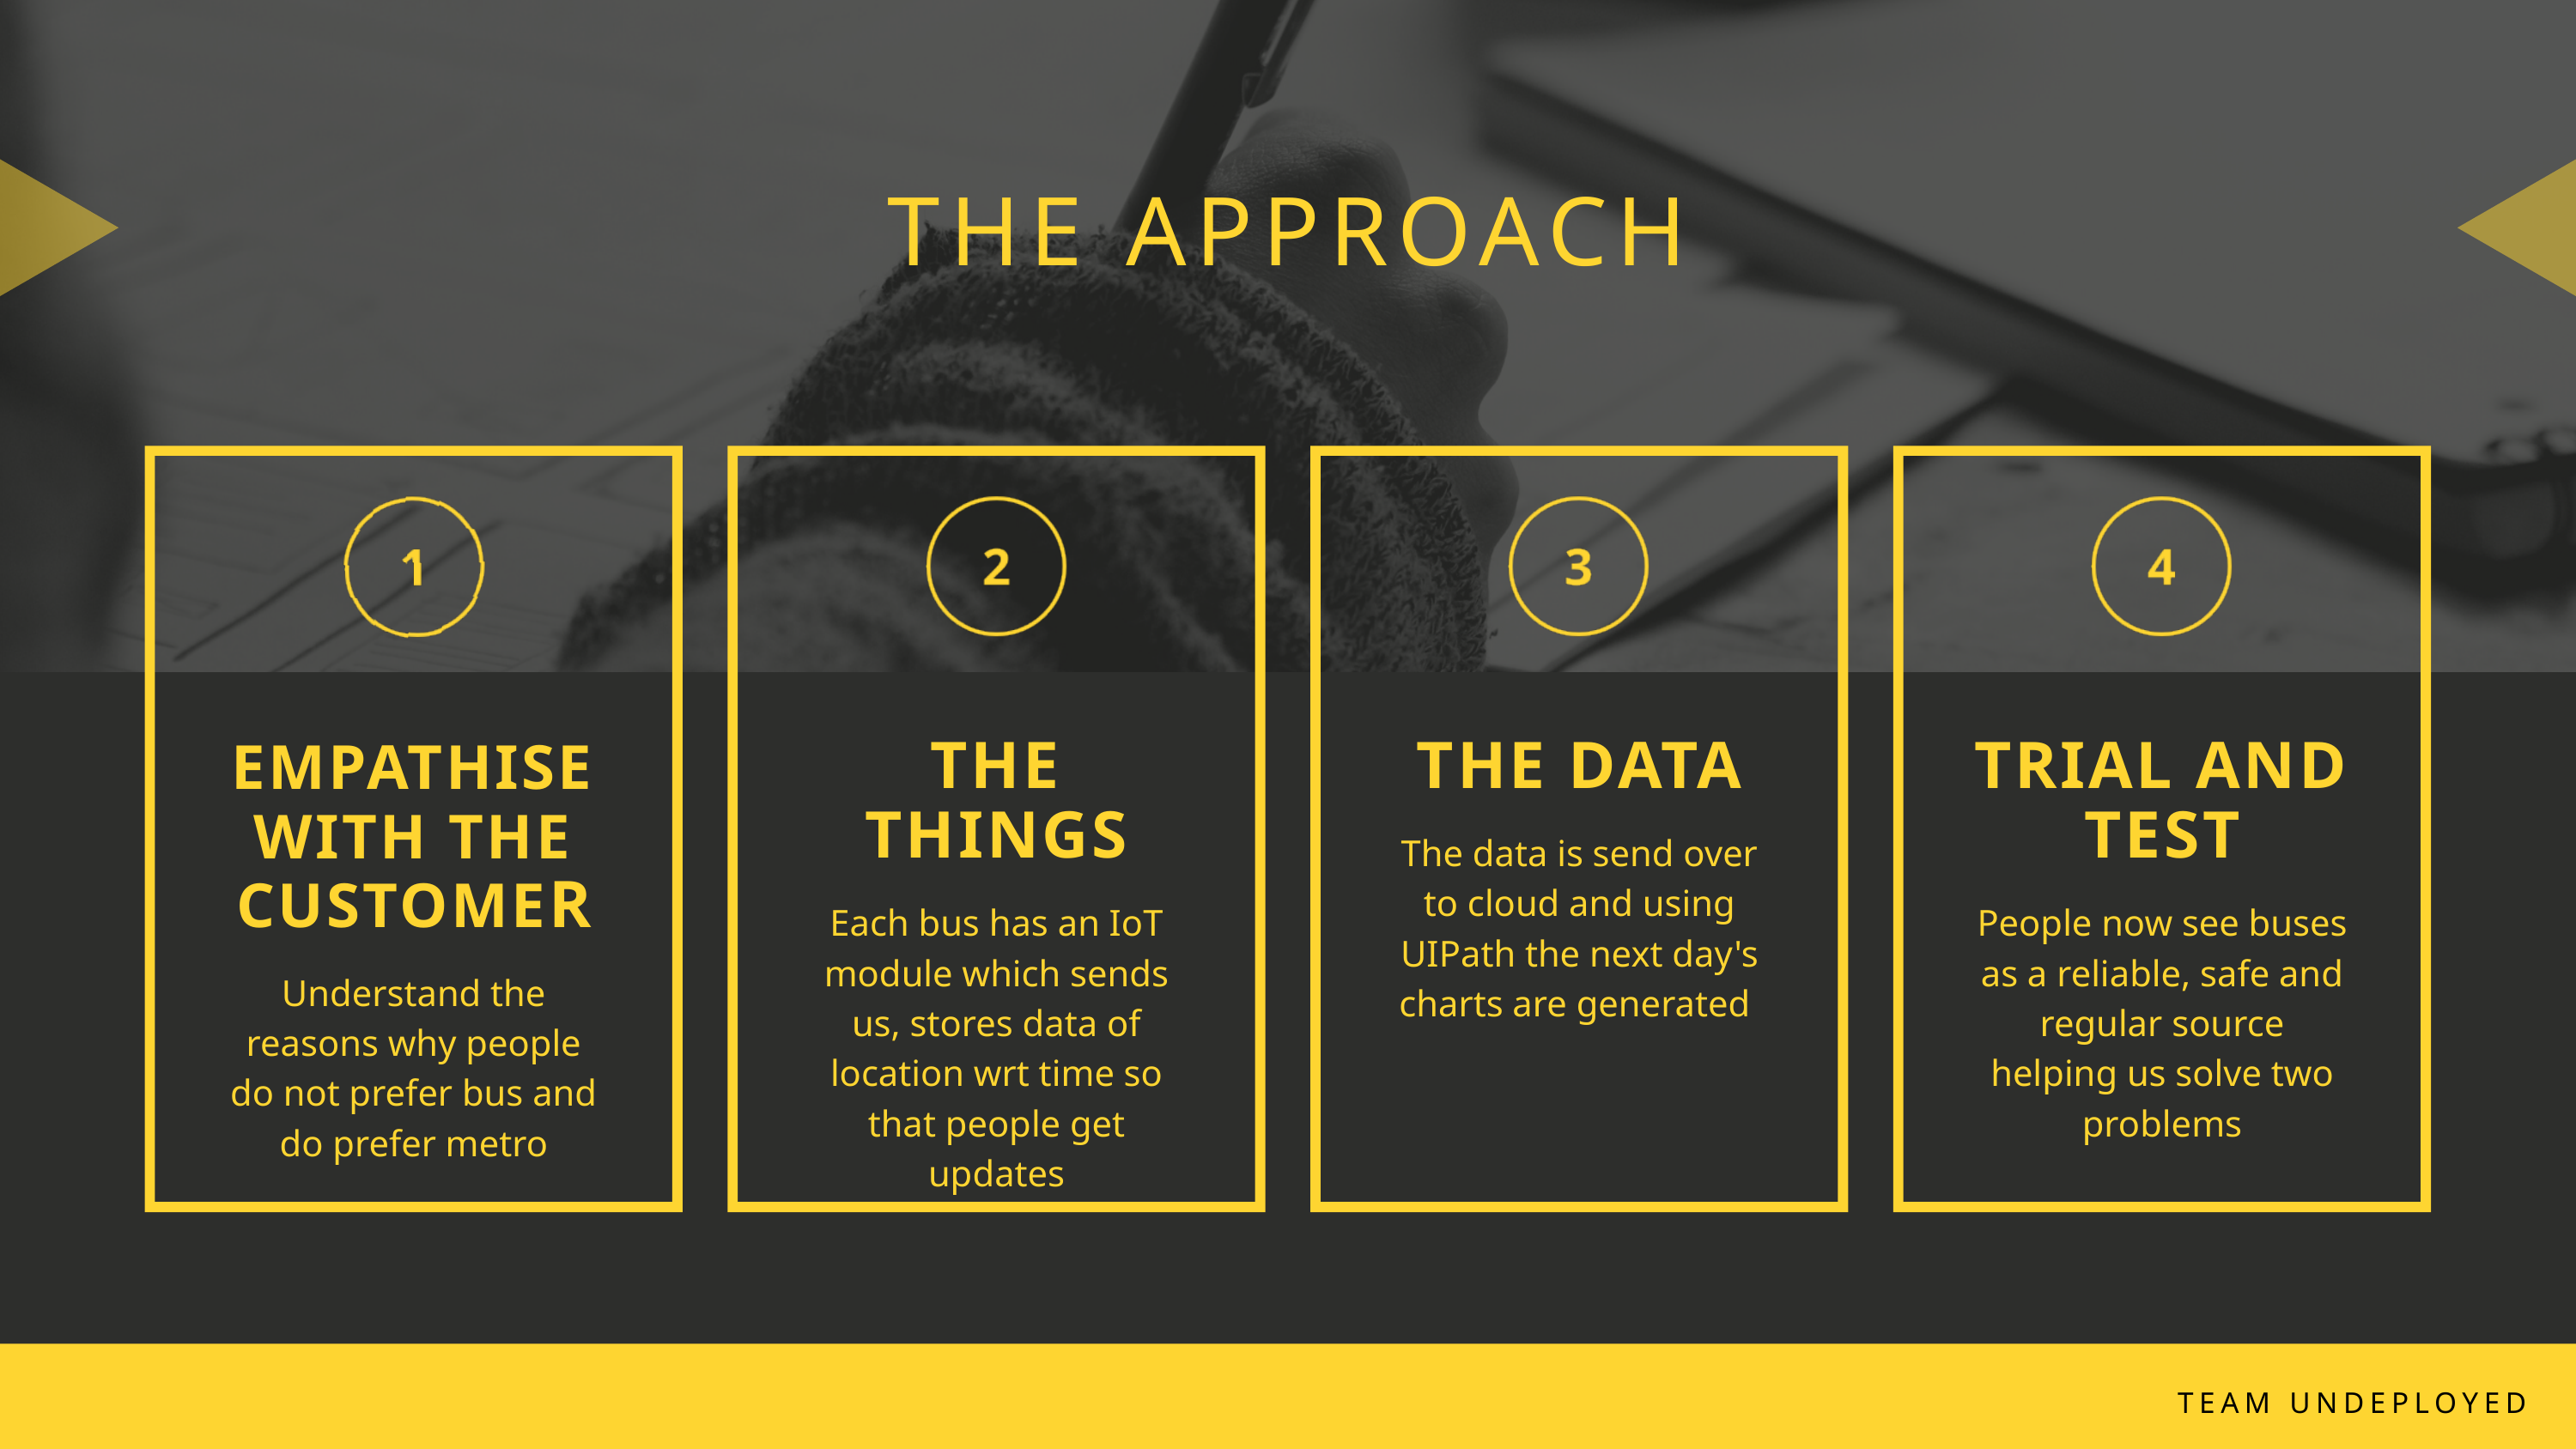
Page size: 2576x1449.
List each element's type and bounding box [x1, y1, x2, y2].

text_box [1389, 731, 1770, 1022]
text_box [1310, 682, 1849, 1213]
text_box [727, 682, 1266, 1213]
picture [0, 0, 2576, 673]
text_box [1971, 731, 2353, 1093]
text_box [0, 1343, 2576, 1449]
text_box [144, 682, 683, 1213]
text_box [806, 731, 1187, 1143]
text_box [1893, 682, 2432, 1213]
text_box [223, 731, 605, 1162]
